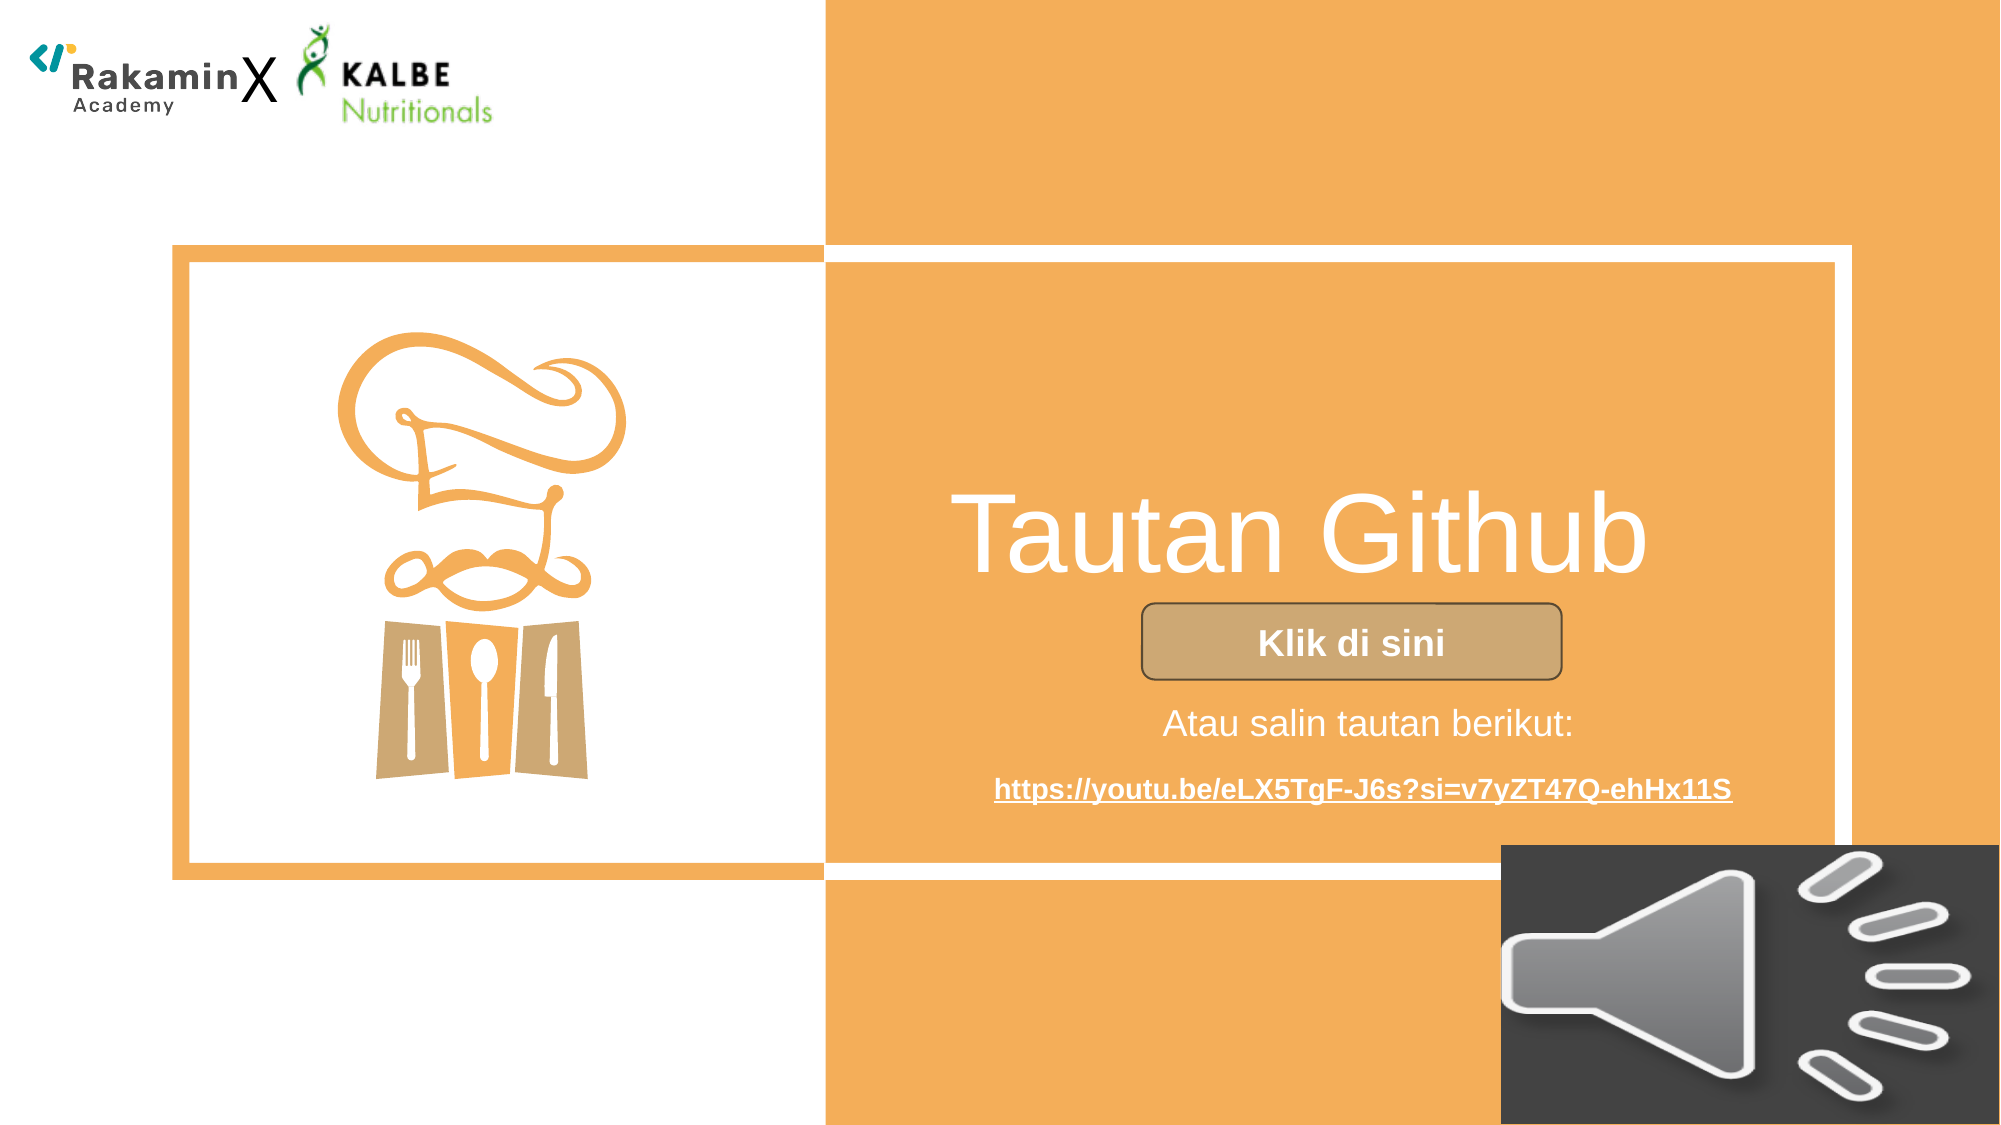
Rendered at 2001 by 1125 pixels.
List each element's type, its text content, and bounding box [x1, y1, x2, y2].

list Atau salin tautan berikut: [951, 693, 1786, 755]
text_box https://youtu.be/eLX5TgF-J6s?si=v7yZT47Q-ehHx11S [950, 760, 1785, 821]
text_box Klik di sini [1140, 602, 1563, 681]
picture [1499, 843, 2000, 1125]
list Tautan Github [934, 480, 1769, 592]
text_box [18, 20, 495, 131]
